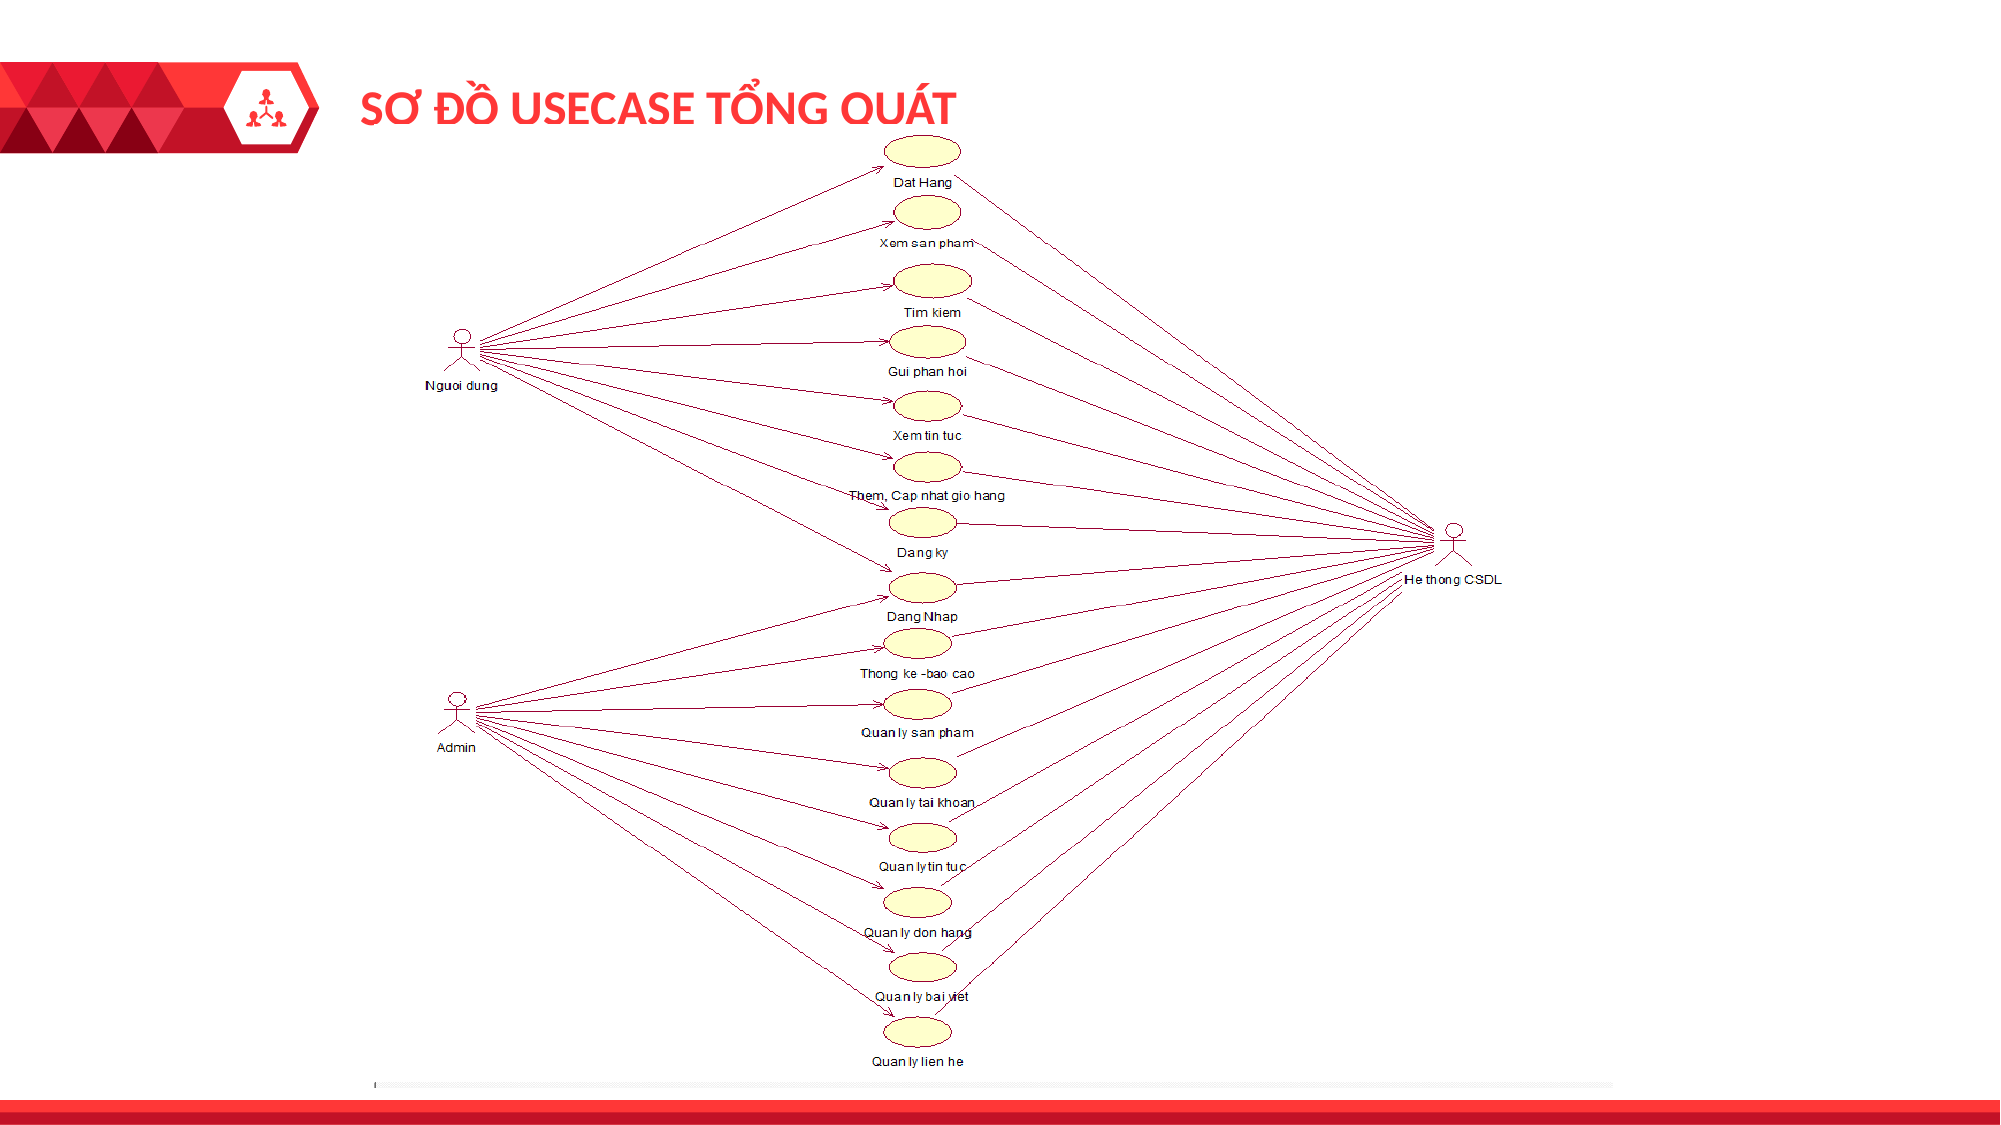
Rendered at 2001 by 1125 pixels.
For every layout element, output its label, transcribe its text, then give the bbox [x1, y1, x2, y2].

text_box SƠ ĐỒ USECASE TỔNG QUÁT [345, 68, 980, 143]
picture [373, 124, 1613, 1088]
